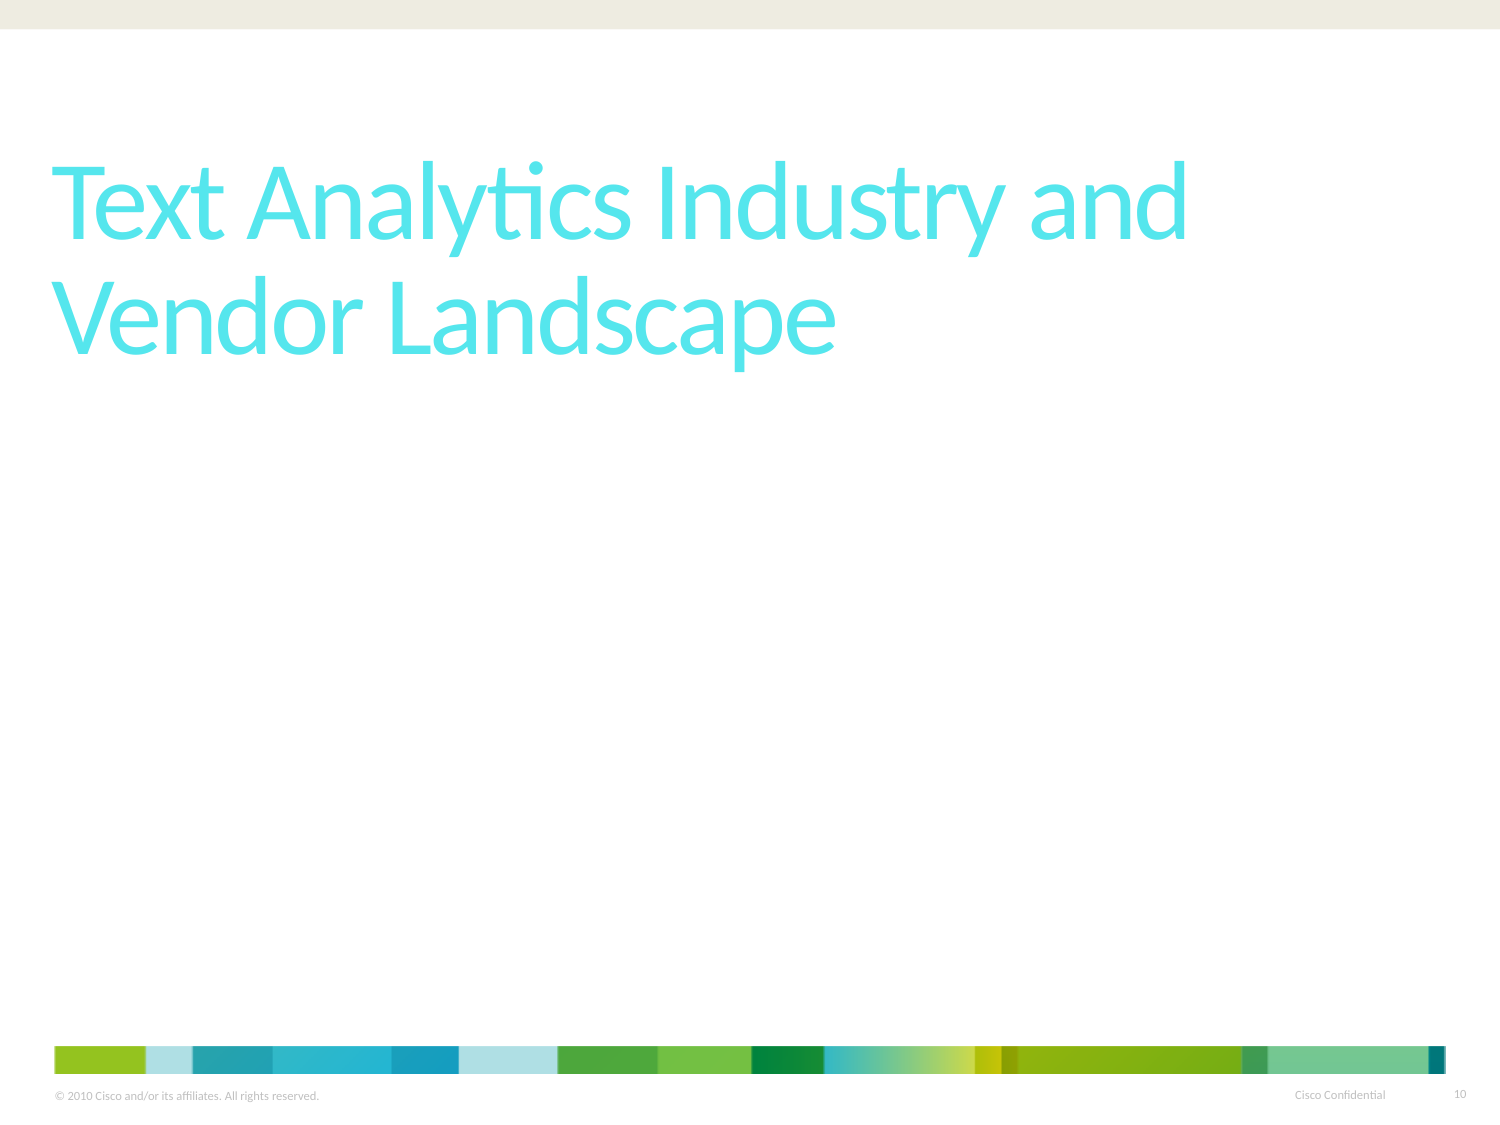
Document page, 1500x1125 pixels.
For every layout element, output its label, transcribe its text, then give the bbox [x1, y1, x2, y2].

title Text Analytics Industry and Vendor Landscape [36, 65, 1368, 461]
picture [54, 1047, 1446, 1074]
